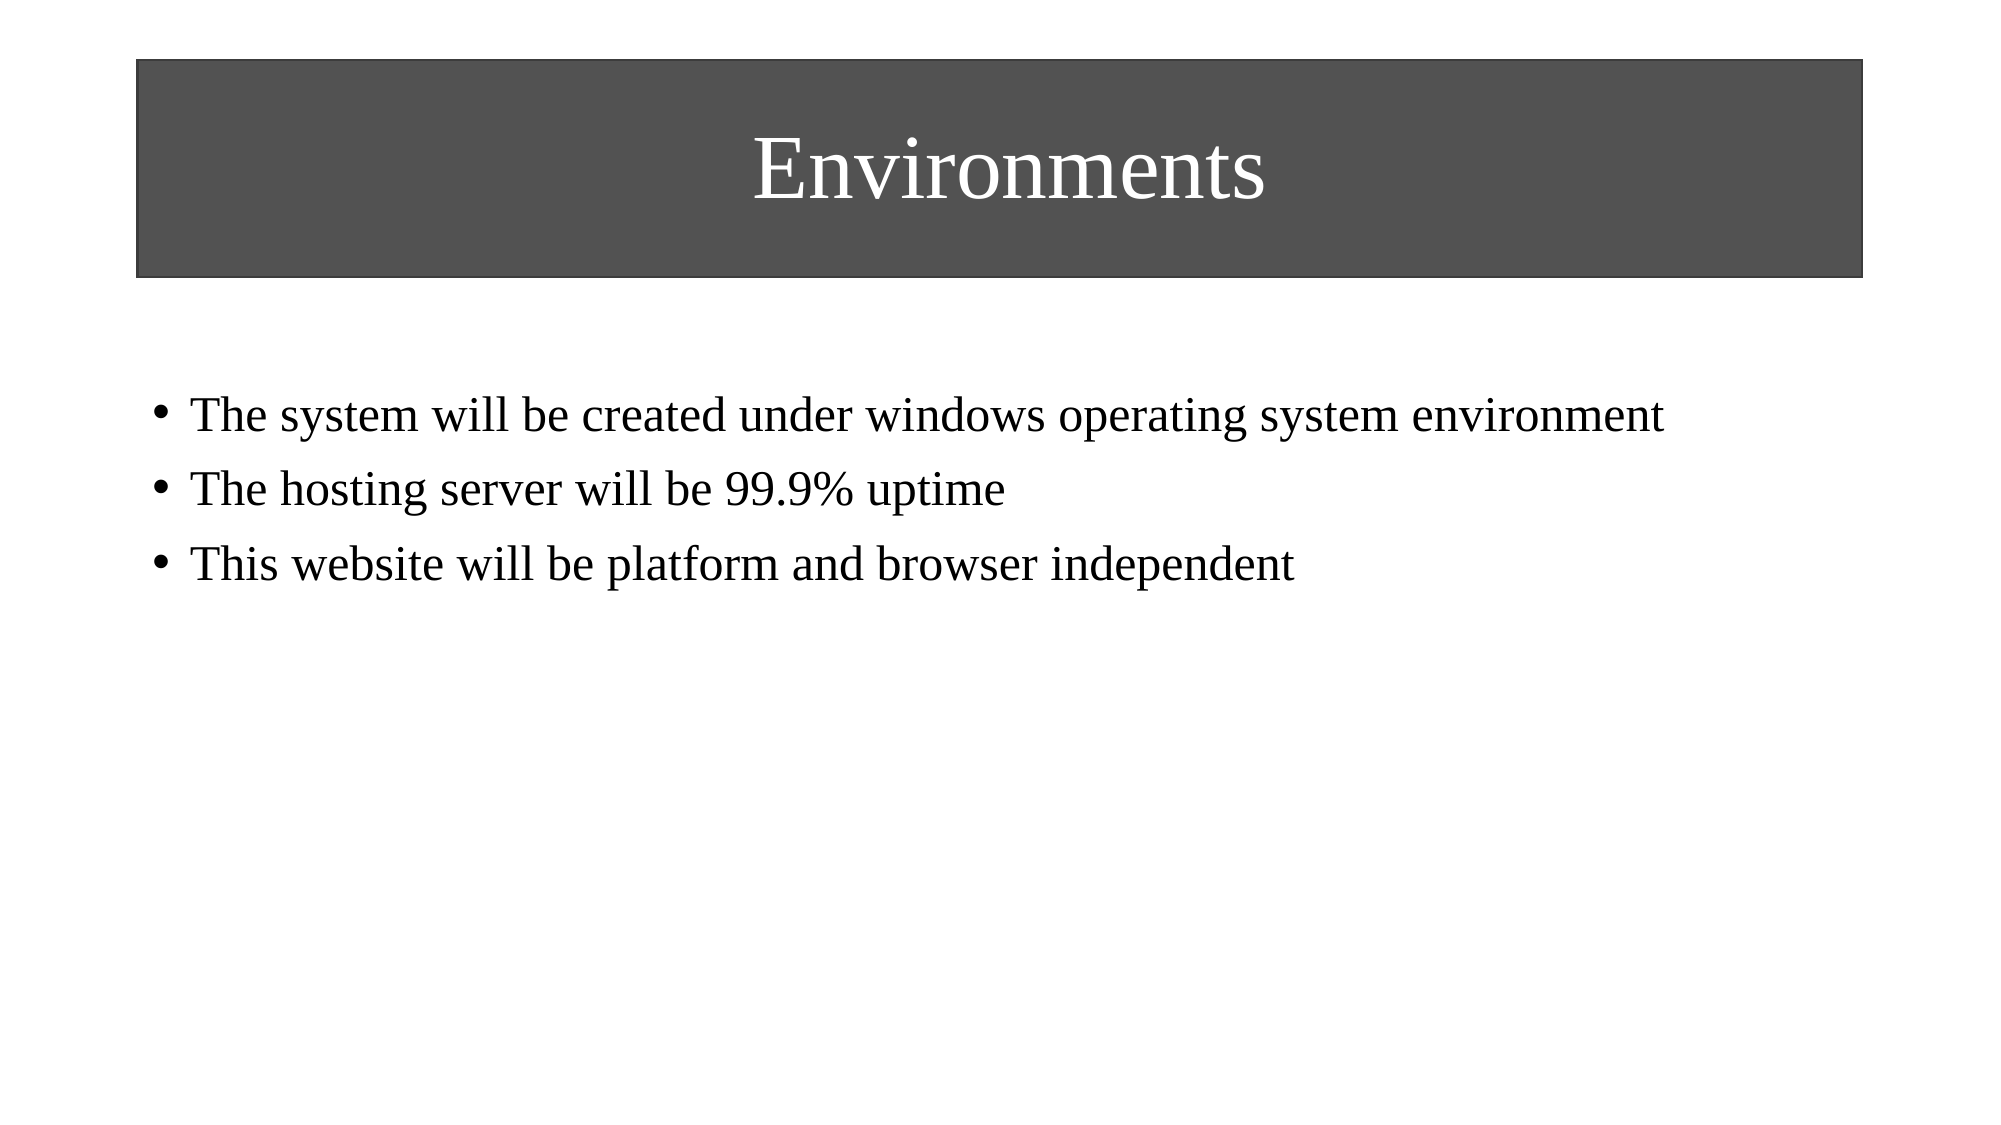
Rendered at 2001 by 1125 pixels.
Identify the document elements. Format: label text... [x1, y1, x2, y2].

title Environments [136, 59, 1863, 278]
list The system will be created under windows operating system environment The hosting server will be 99.9% uptime This website will be platform and browser independent [137, 299, 1863, 1014]
